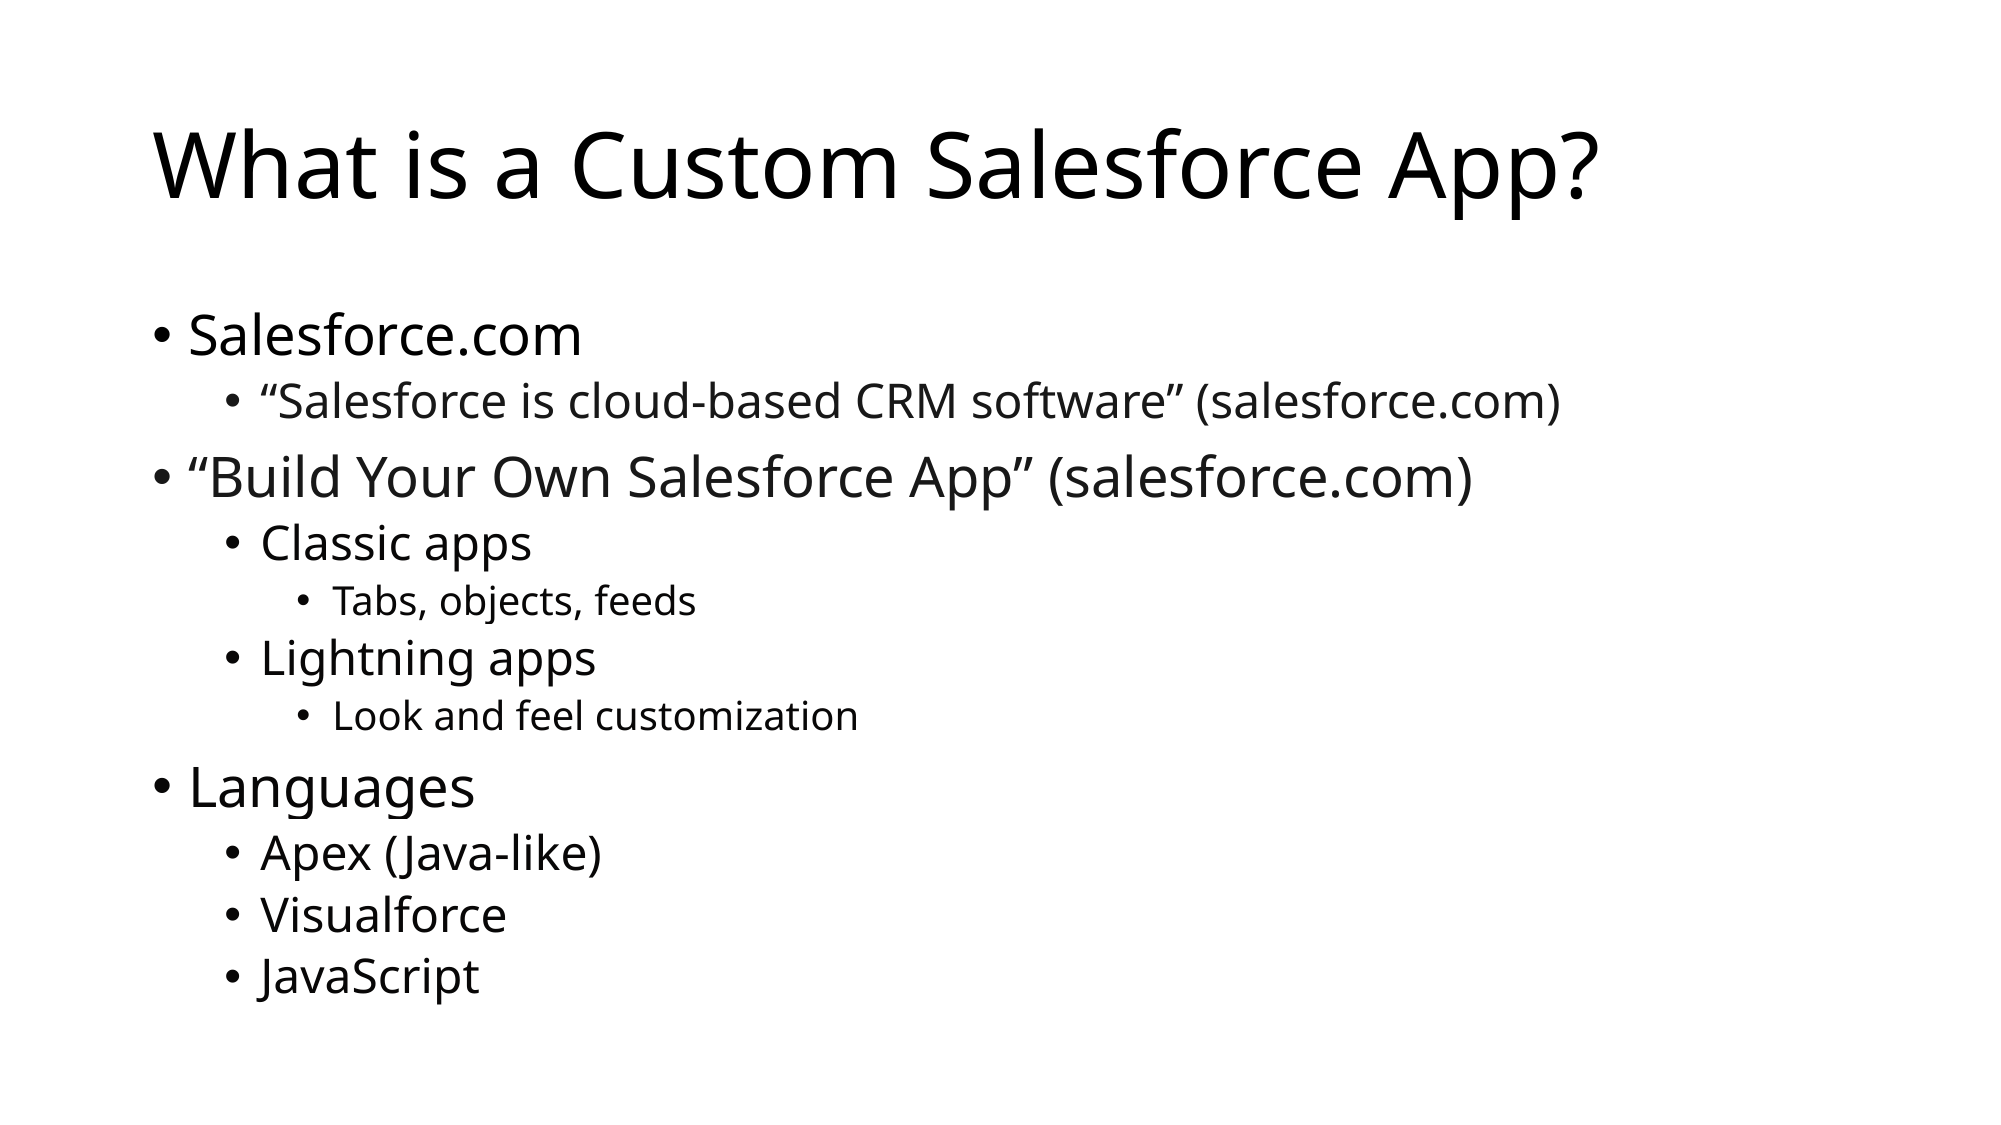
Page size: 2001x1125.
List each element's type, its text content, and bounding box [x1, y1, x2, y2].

title What is a Custom Salesforce App? [137, 59, 1863, 278]
list Salesforce.com “Salesforce is cloud-based CRM software” (salesforce.com) “Build Your Own Salesforce App” (salesforce.com) Classic apps Tabs, objects, feeds Lightning apps Look and feel customization Languages Apex (Java-like) Visualforce JavaScript [137, 299, 1863, 1014]
